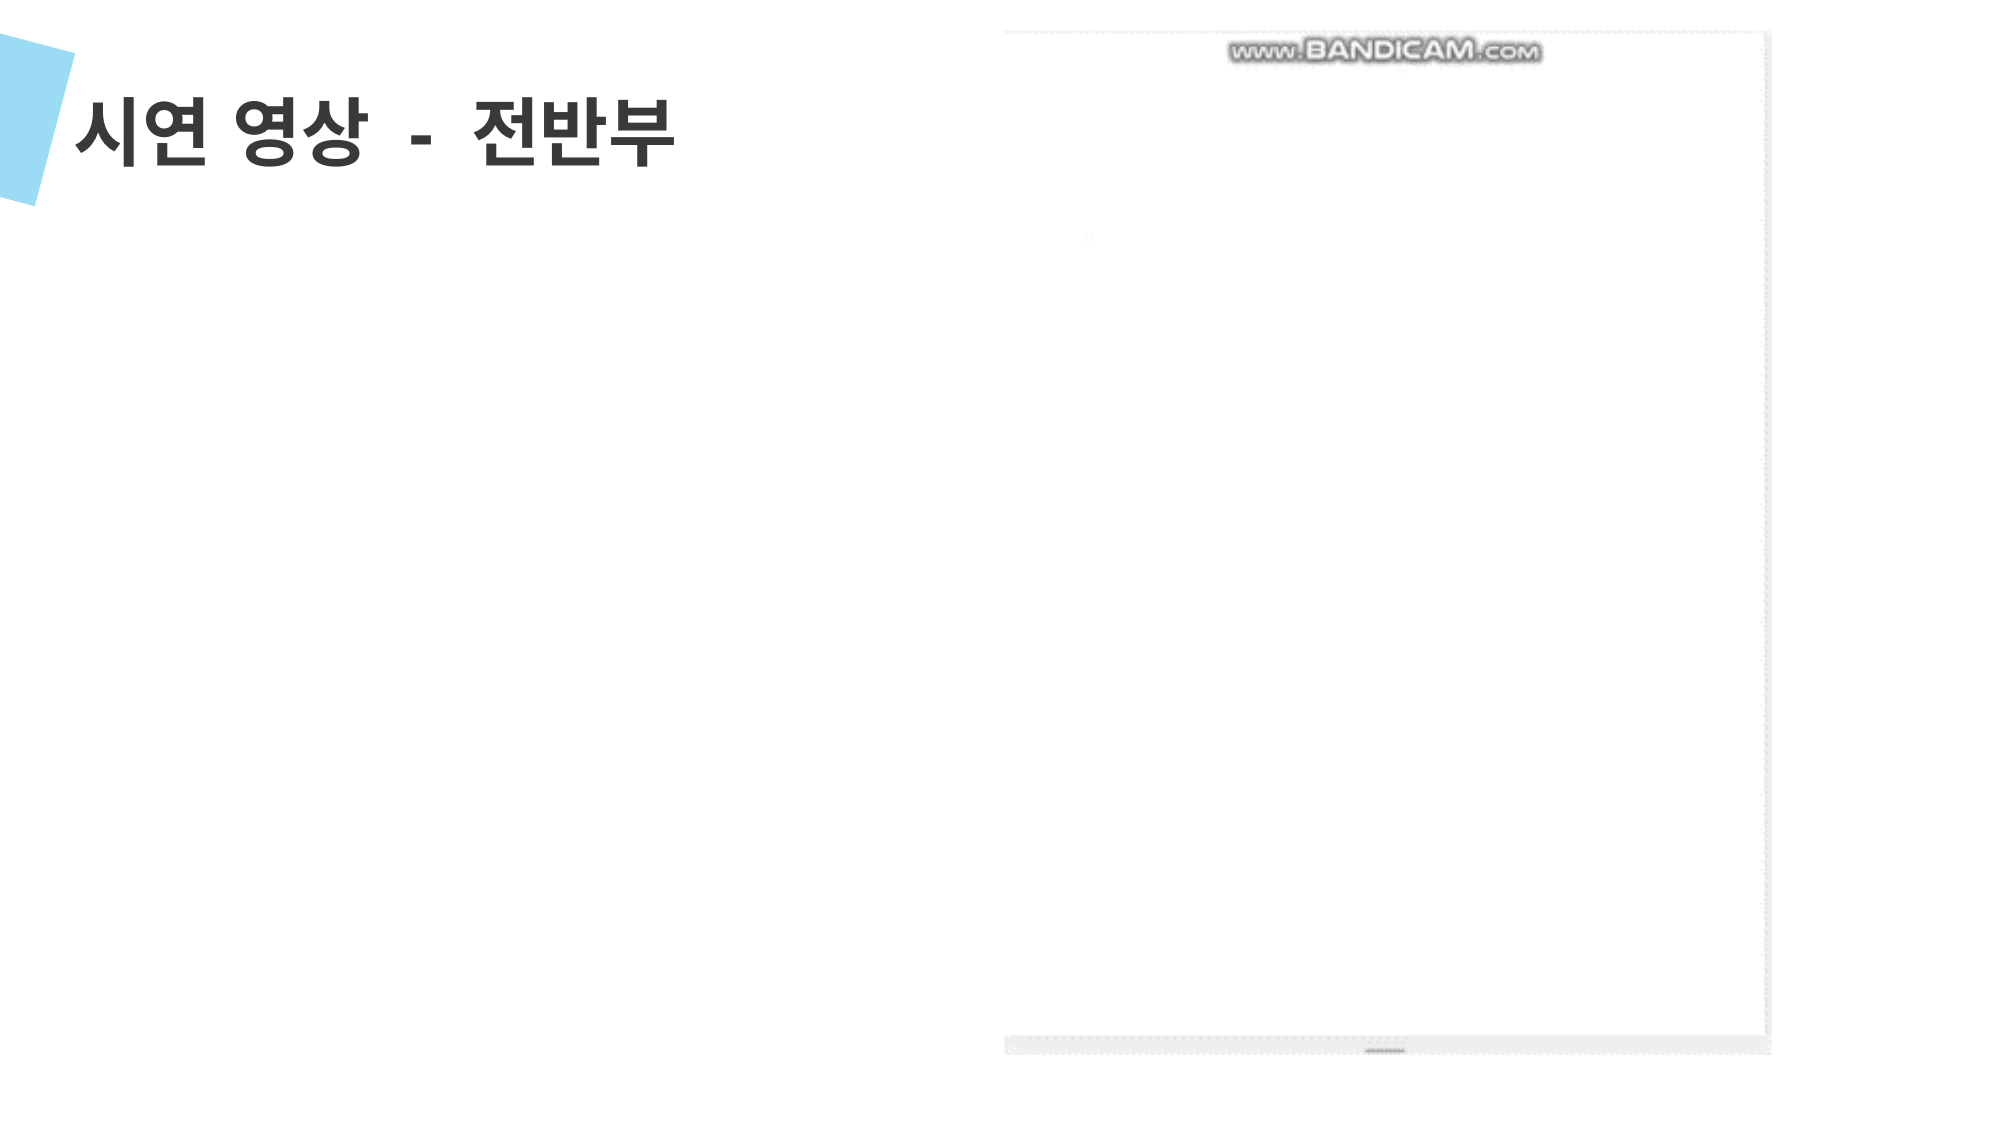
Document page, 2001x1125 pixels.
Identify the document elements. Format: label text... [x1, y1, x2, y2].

text_box 시연 영상 - 전반부 [58, 77, 693, 183]
text_box [0, 32, 77, 208]
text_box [1003, 29, 1773, 1056]
